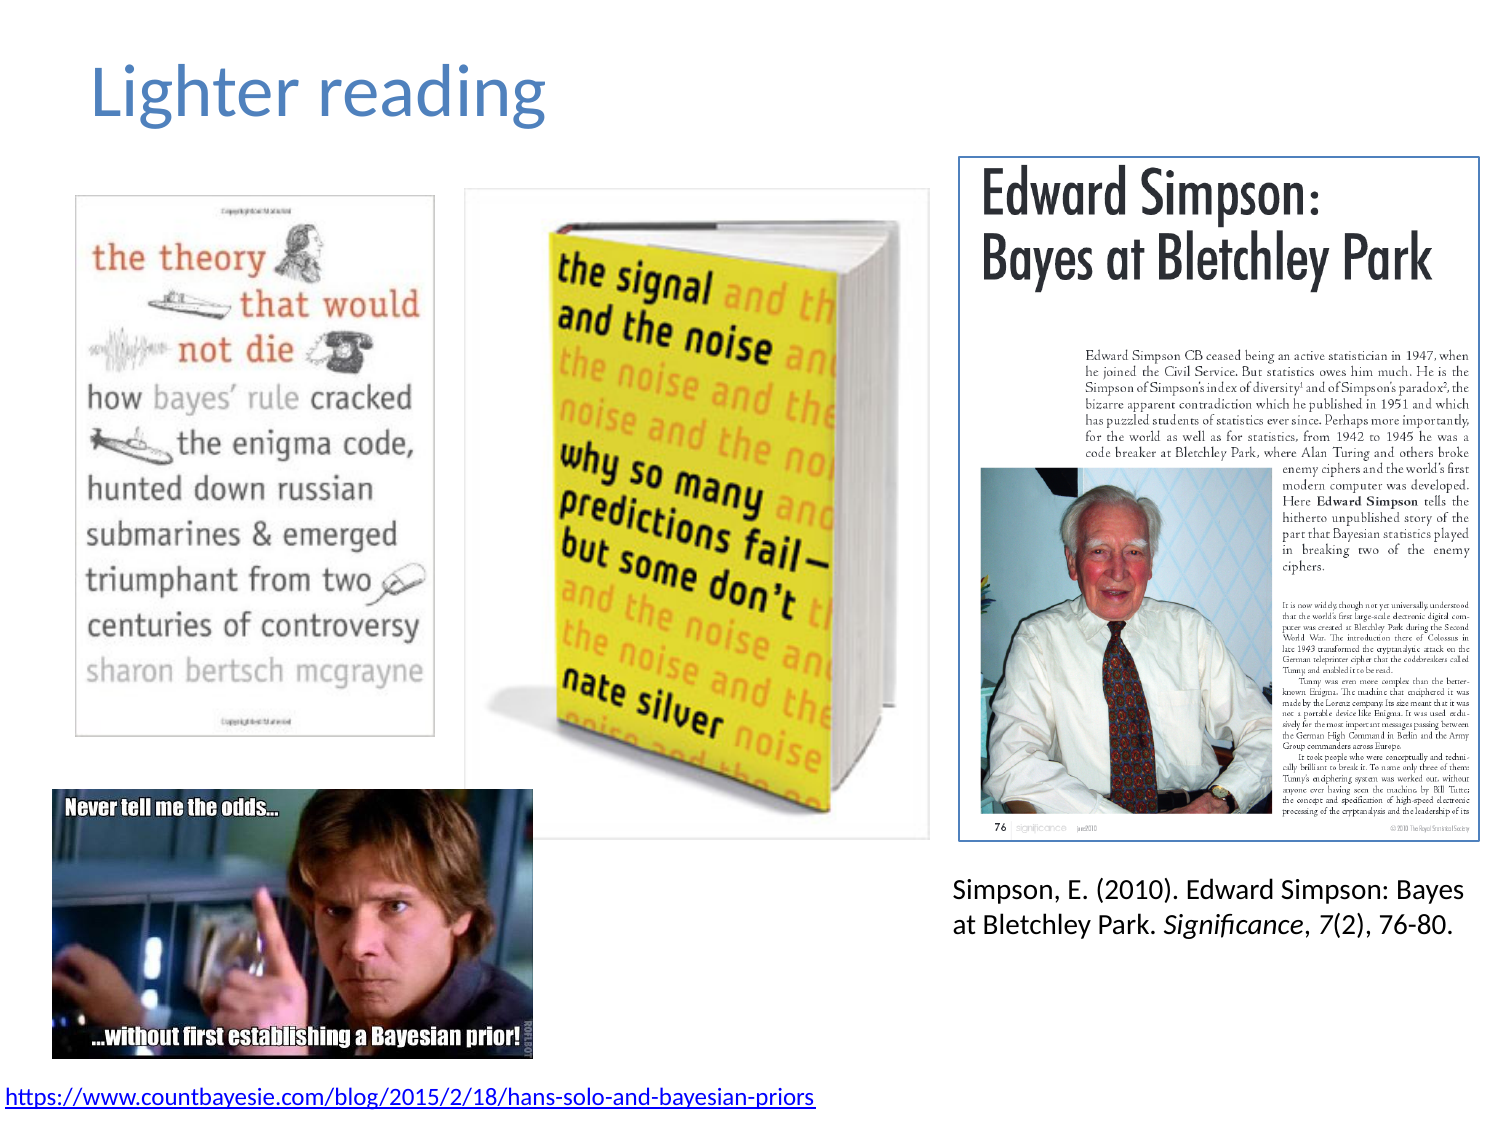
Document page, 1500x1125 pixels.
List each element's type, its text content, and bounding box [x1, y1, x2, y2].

picture [959, 157, 1479, 841]
text_box https://www.countbayesie.com/blog/2015/2/18/hans-solo-and-bayesian-priors [0, 1073, 843, 1119]
picture [51, 188, 930, 1060]
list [74, 195, 435, 737]
title Lighter reading [75, 30, 1425, 144]
text_box Simpson, E. (2010). Edward Simpson: Bayes at Bletchley Park. Significance, 7(2), 76-80. [937, 862, 1500, 948]
